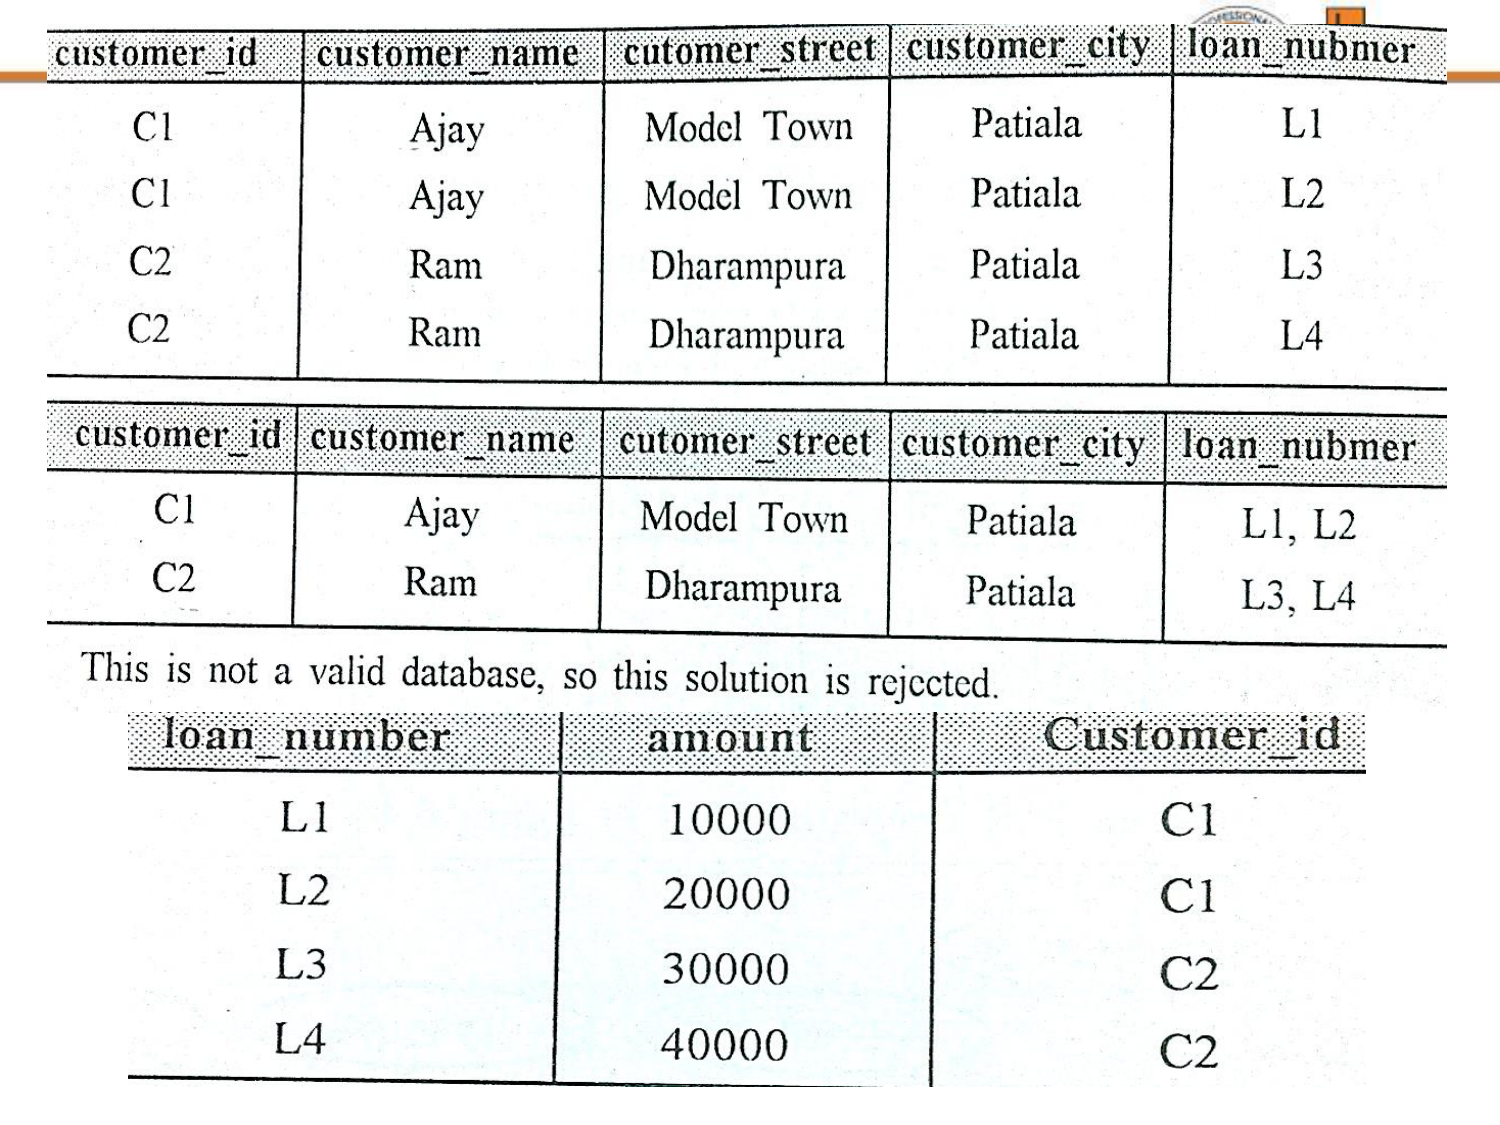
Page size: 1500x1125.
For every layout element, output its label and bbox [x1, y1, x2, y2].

list [128, 712, 1366, 1088]
picture [0, 0, 1500, 1125]
